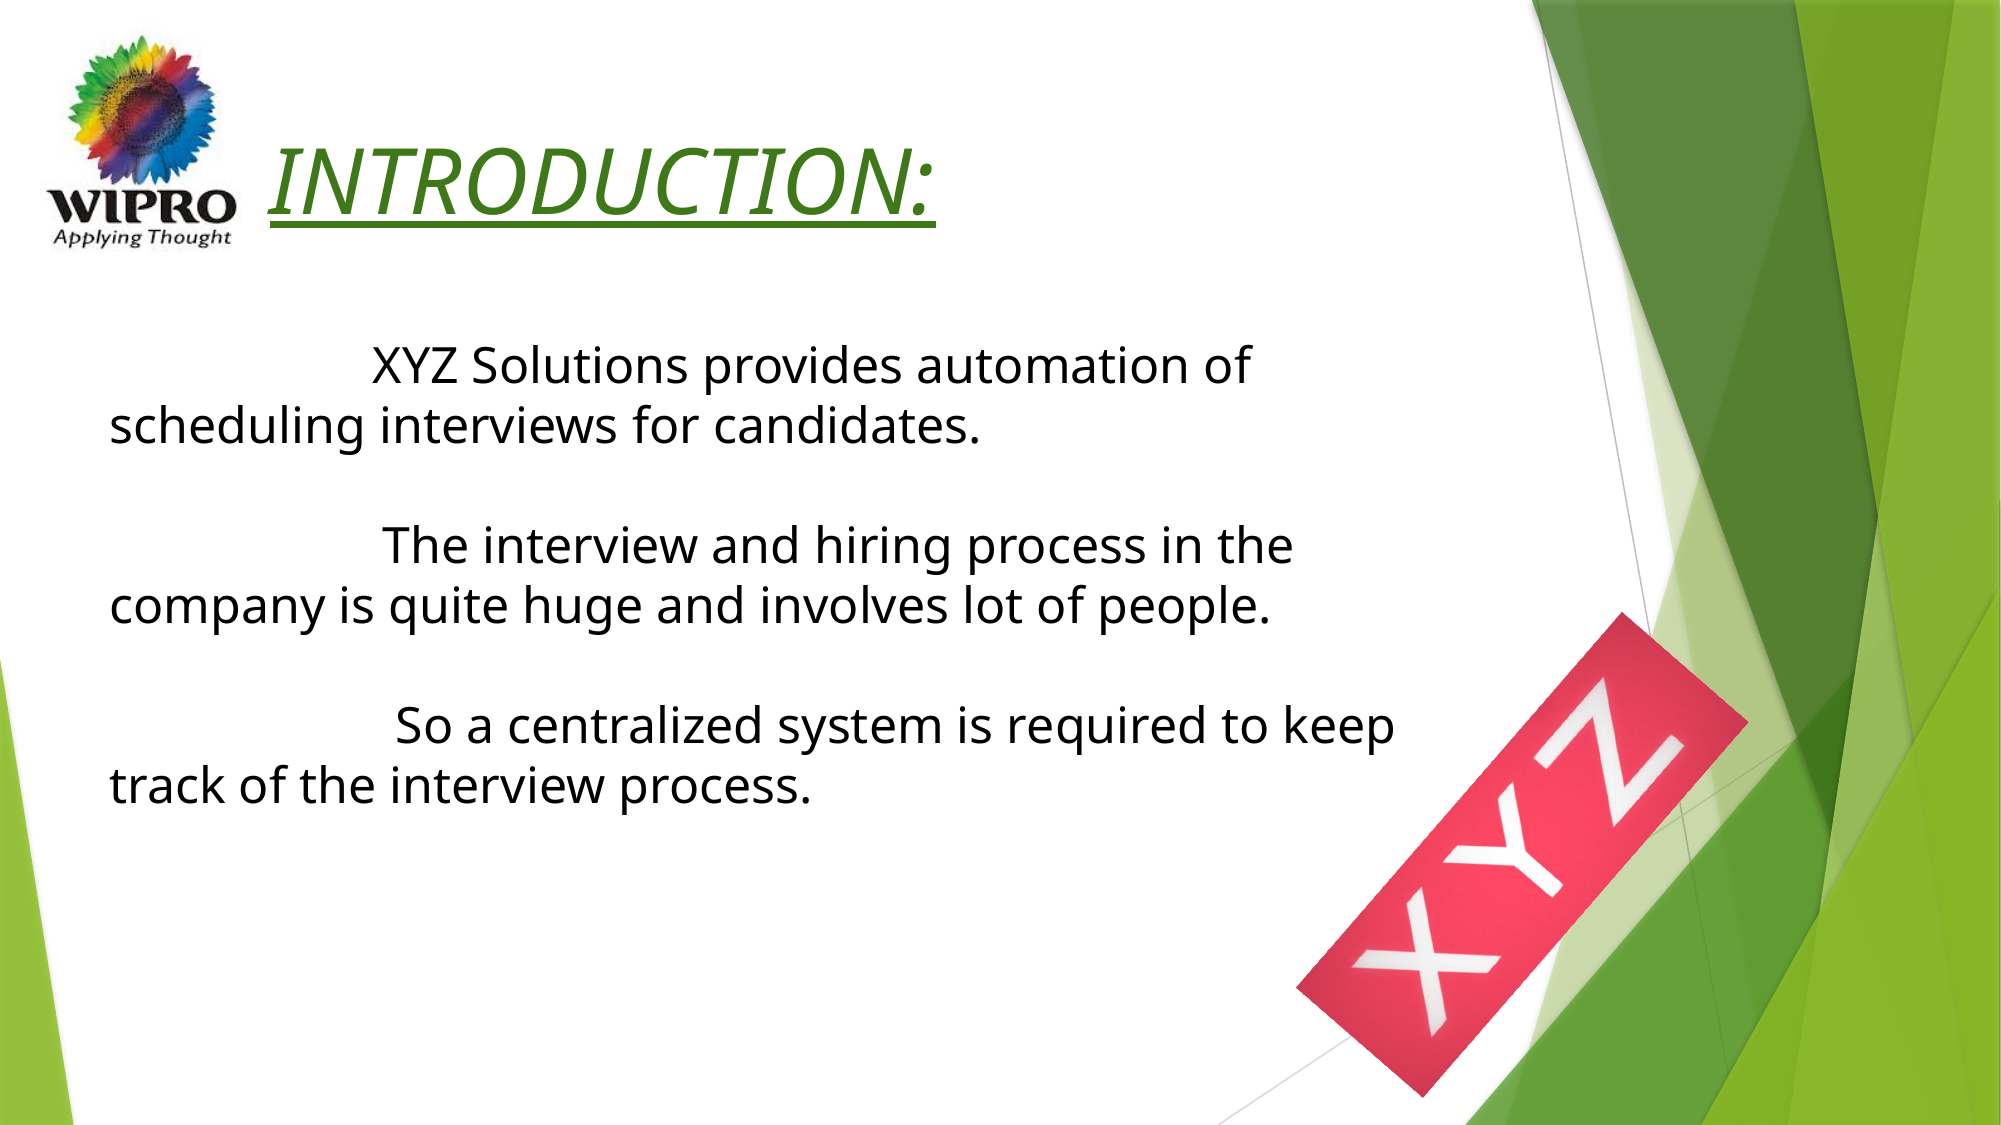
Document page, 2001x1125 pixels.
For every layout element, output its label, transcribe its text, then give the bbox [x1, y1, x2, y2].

text_box INTRODUCTION: [287, 115, 1261, 240]
text_box XYZ Solutions provides automation of scheduling interviews for candidates. The interview and hiring process in the company is quite huge and involves lot of people. So a centralized system is required to keep track of the interview process. [94, 326, 1522, 882]
picture [1272, 613, 1772, 1097]
picture [0, 0, 283, 283]
